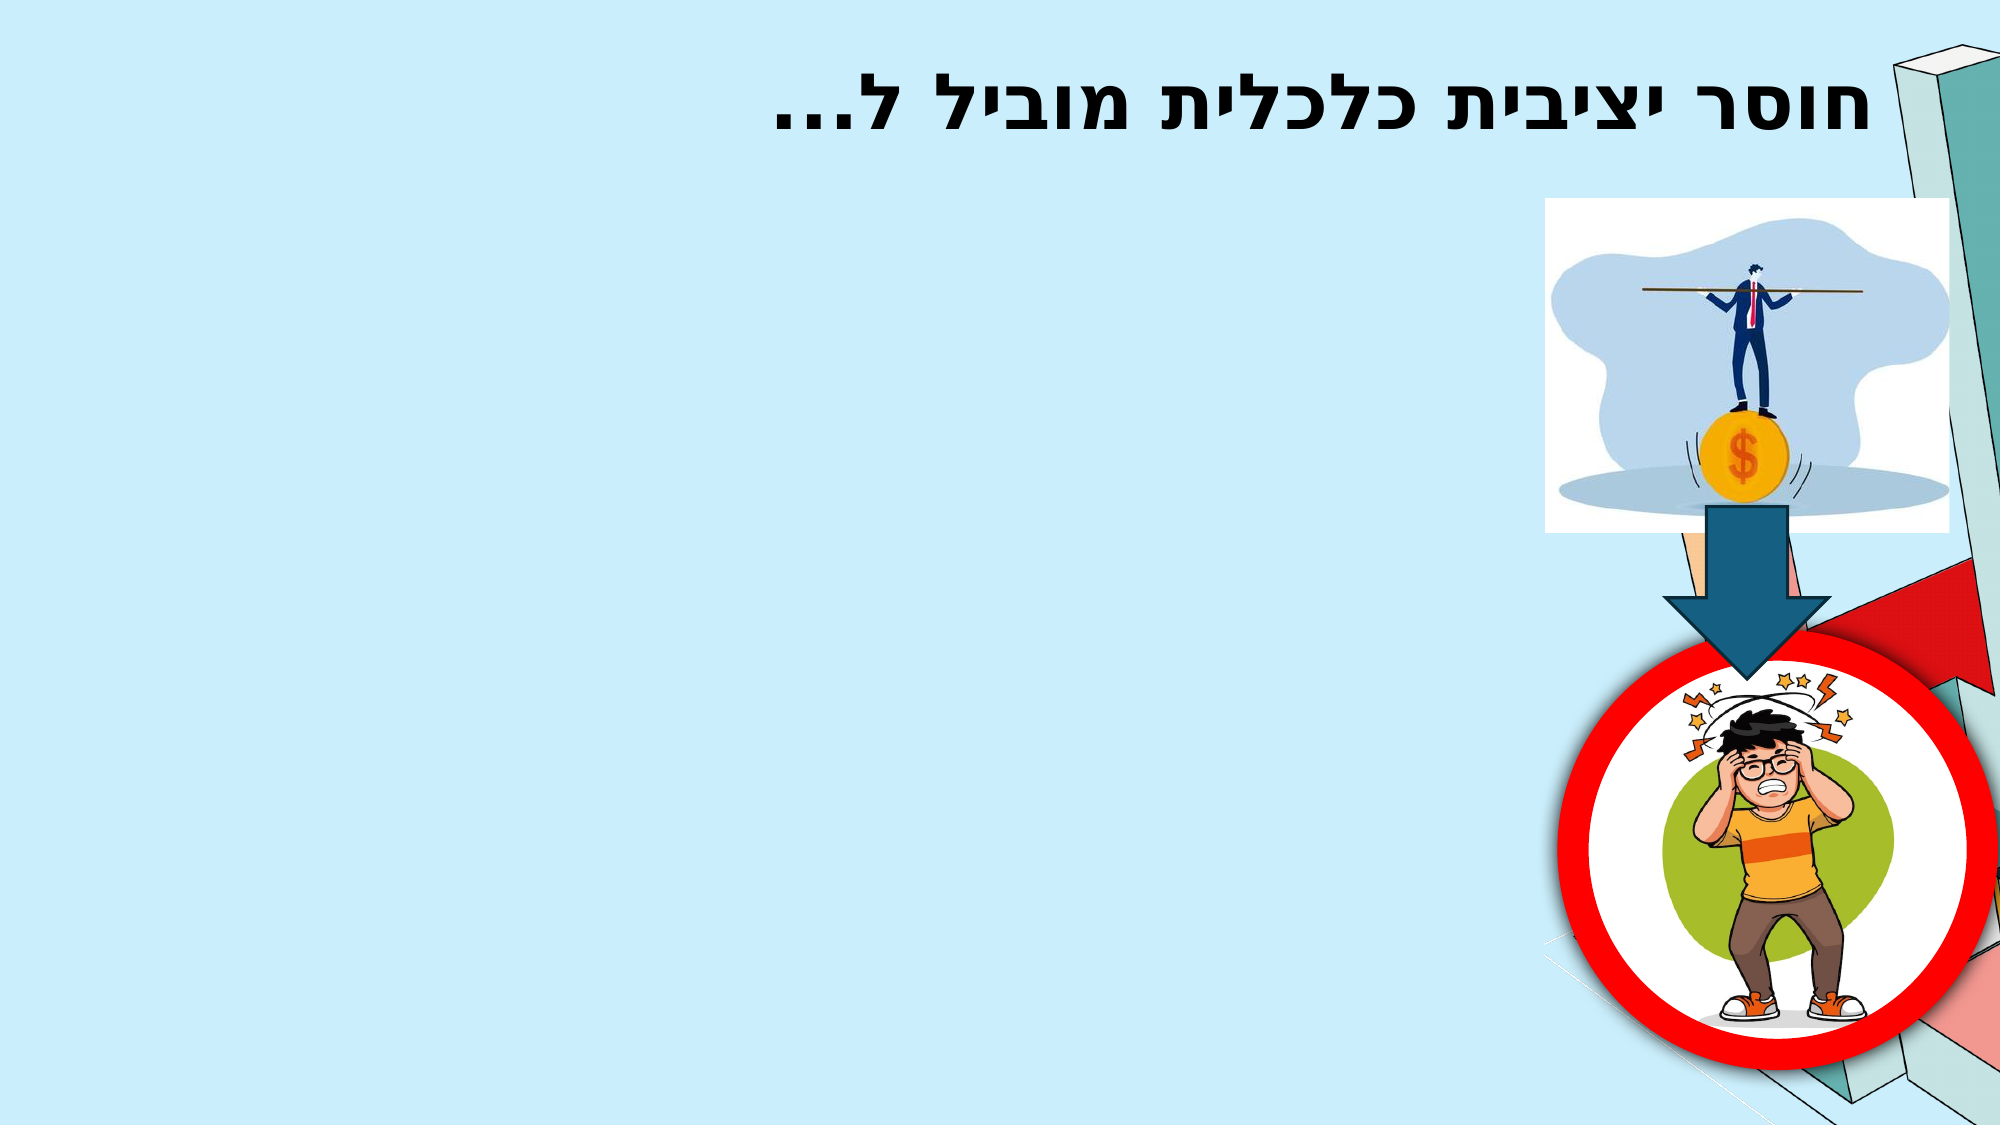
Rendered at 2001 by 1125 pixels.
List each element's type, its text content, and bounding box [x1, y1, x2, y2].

list חוסר יציבית כלכלית מוביל ל... [498, 25, 1892, 220]
picture [1544, 43, 2000, 1125]
text_box [1661, 533, 1833, 644]
